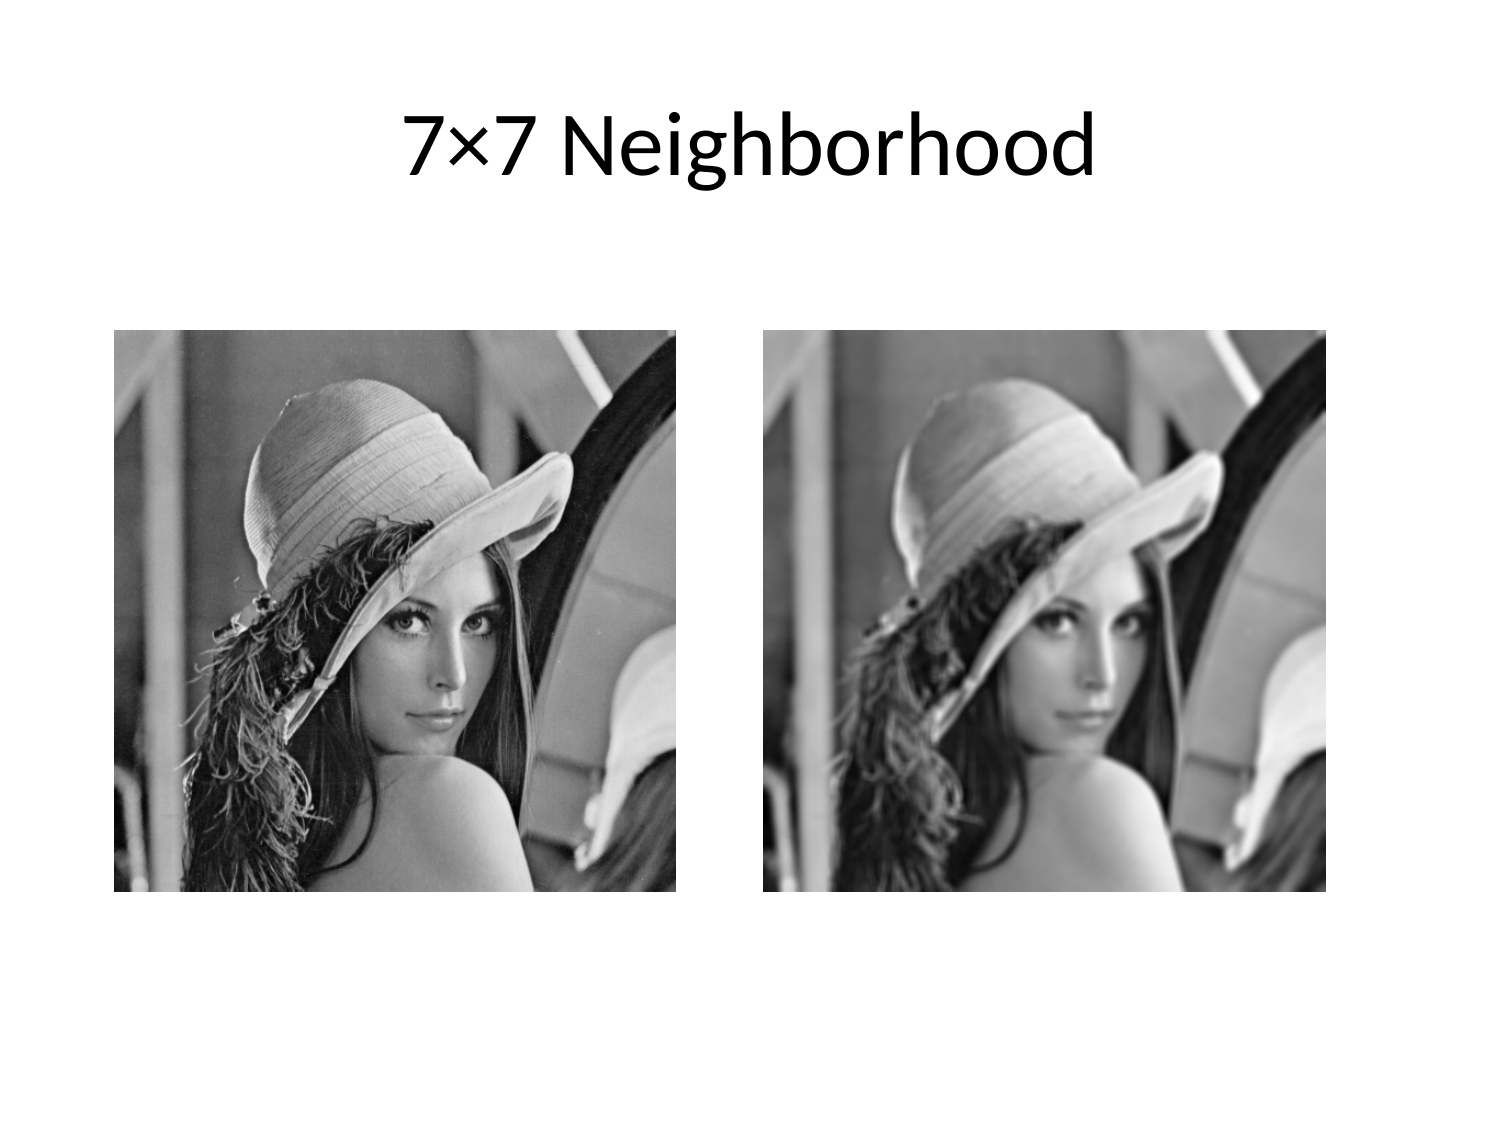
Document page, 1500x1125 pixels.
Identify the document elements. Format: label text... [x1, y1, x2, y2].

picture [114, 329, 676, 892]
text_box 7×7 Neighborhood [74, 45, 1425, 233]
picture [763, 329, 1326, 892]
